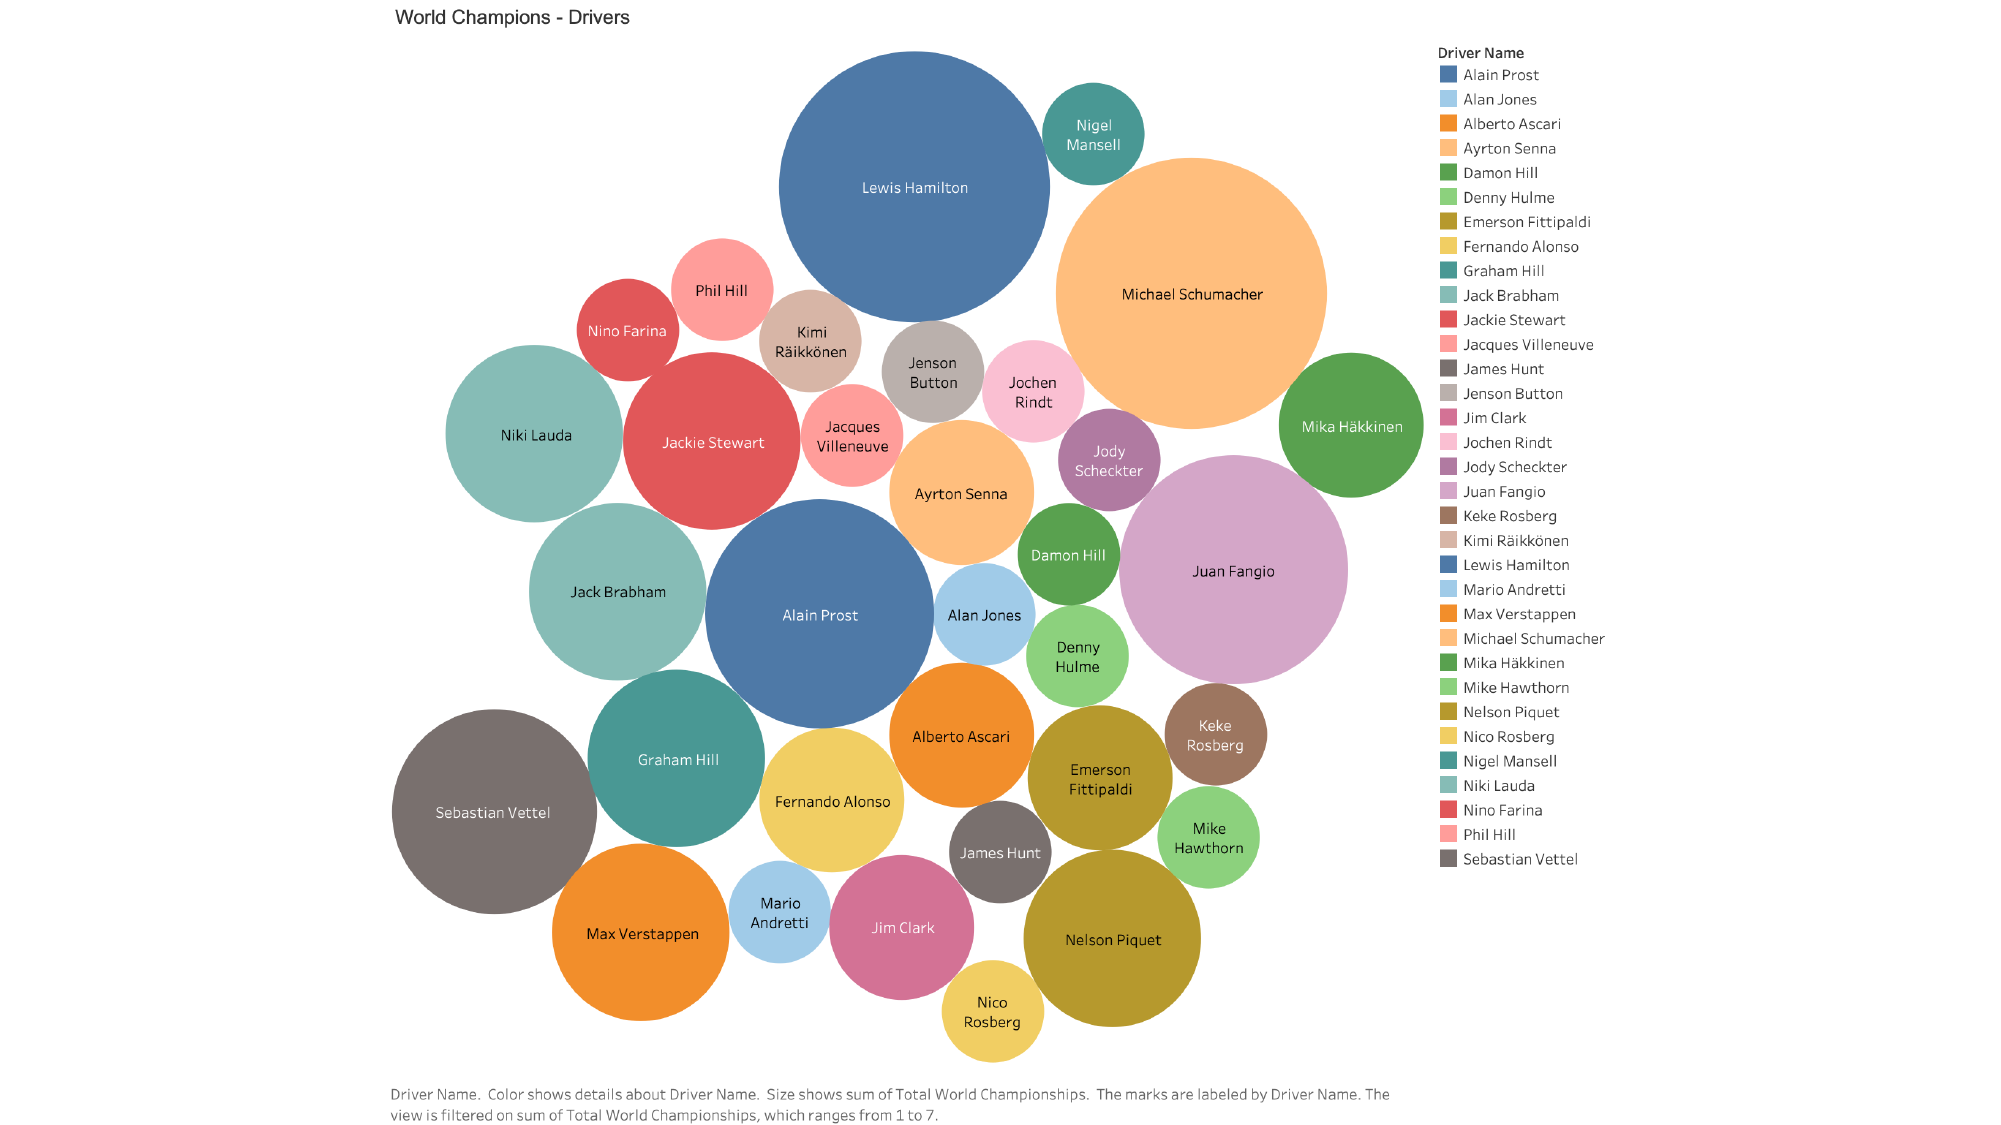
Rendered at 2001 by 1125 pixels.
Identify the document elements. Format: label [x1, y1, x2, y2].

picture [390, 0, 1610, 1125]
